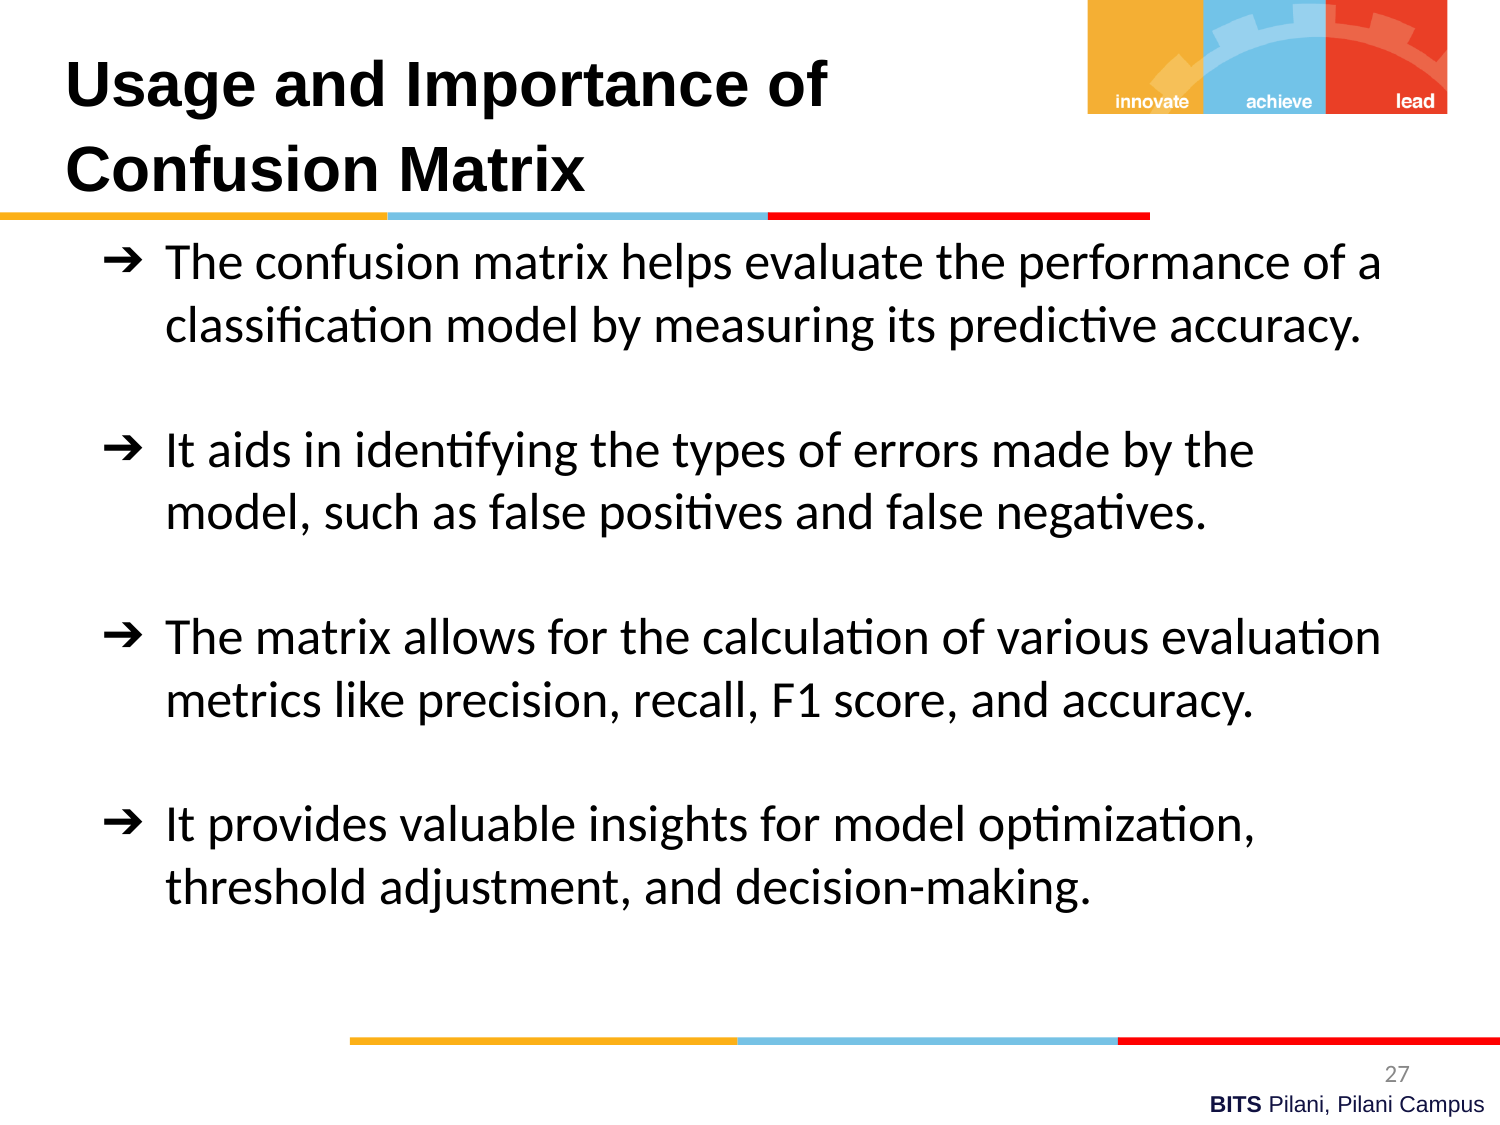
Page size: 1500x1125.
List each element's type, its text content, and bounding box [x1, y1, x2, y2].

list Usage and Importance of Confusion Matrix [50, 24, 1088, 213]
picture [1087, 0, 1448, 114]
list The confusion matrix helps evaluate the performance of a classification model by measuring its predictive accuracy. It aids in identifying the types of errors made by the model, such as false positives and false negatives. The matrix allows for the calculation of various evaluation metrics like precision, recall, F1 score, and accuracy. It provides valuable insights for model optimization, threshold adjustment, and decision-making. [75, 220, 1425, 1038]
slide_number ‹#› [1074, 1042, 1425, 1103]
